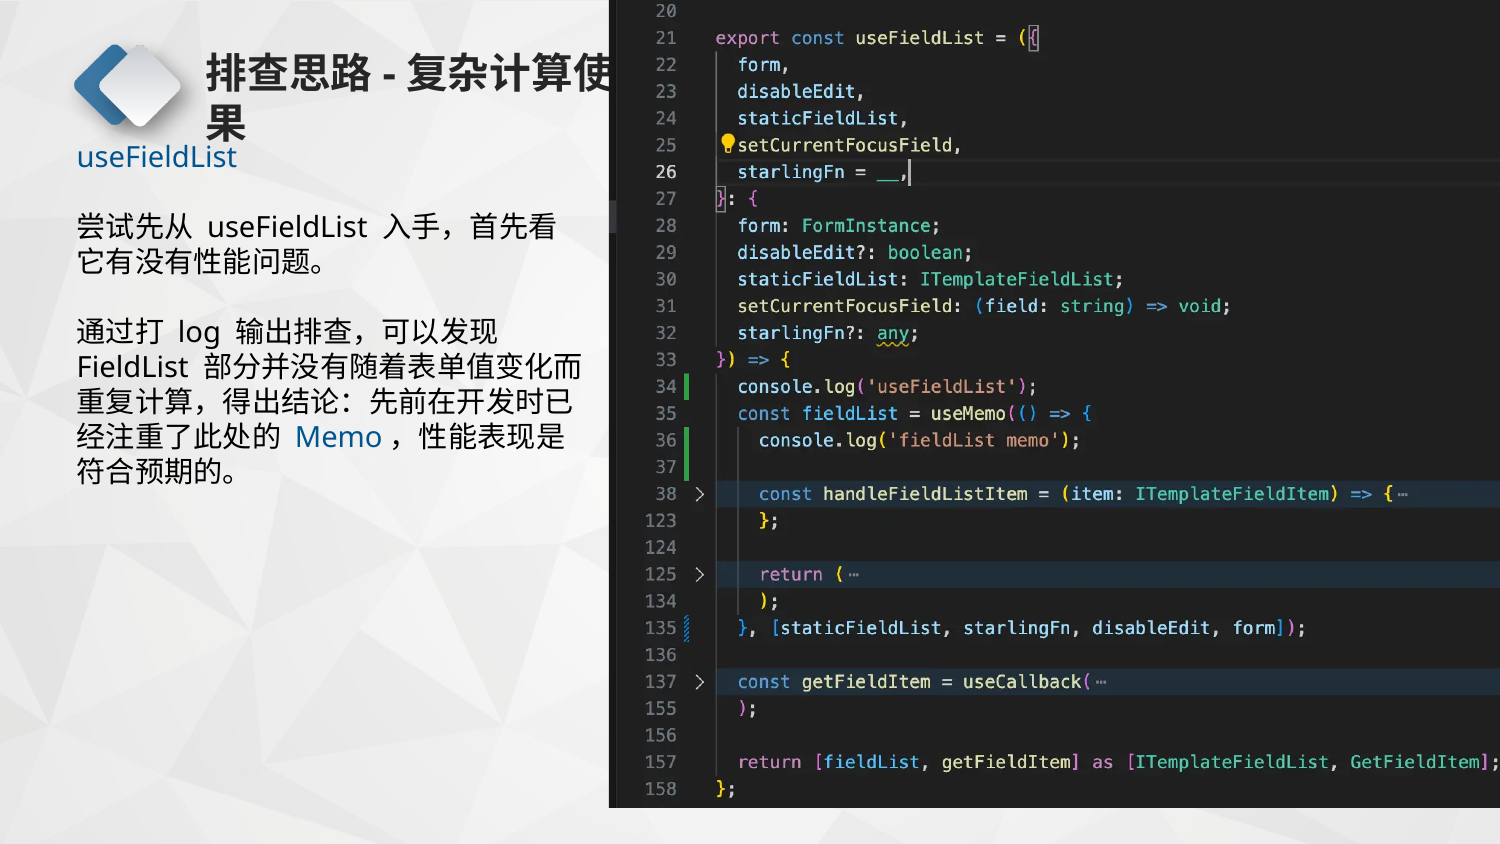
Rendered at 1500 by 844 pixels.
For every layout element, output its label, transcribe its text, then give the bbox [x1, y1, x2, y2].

picture [0, 0, 1500, 844]
title 排查思路-复杂计算使用 useMemo 缓存结果 [194, 41, 603, 103]
text_box useFieldList 尝试先从 useFieldList 入手，首先看它有没有性能问题。 通过打 log 输出排查，可以发现 FieldList 部分并没有随着表单值变化而重复计算，得出结论：先前在开发时已经注重了此处的 Memo，性能表现是符合预期的。 [76, 138, 584, 488]
